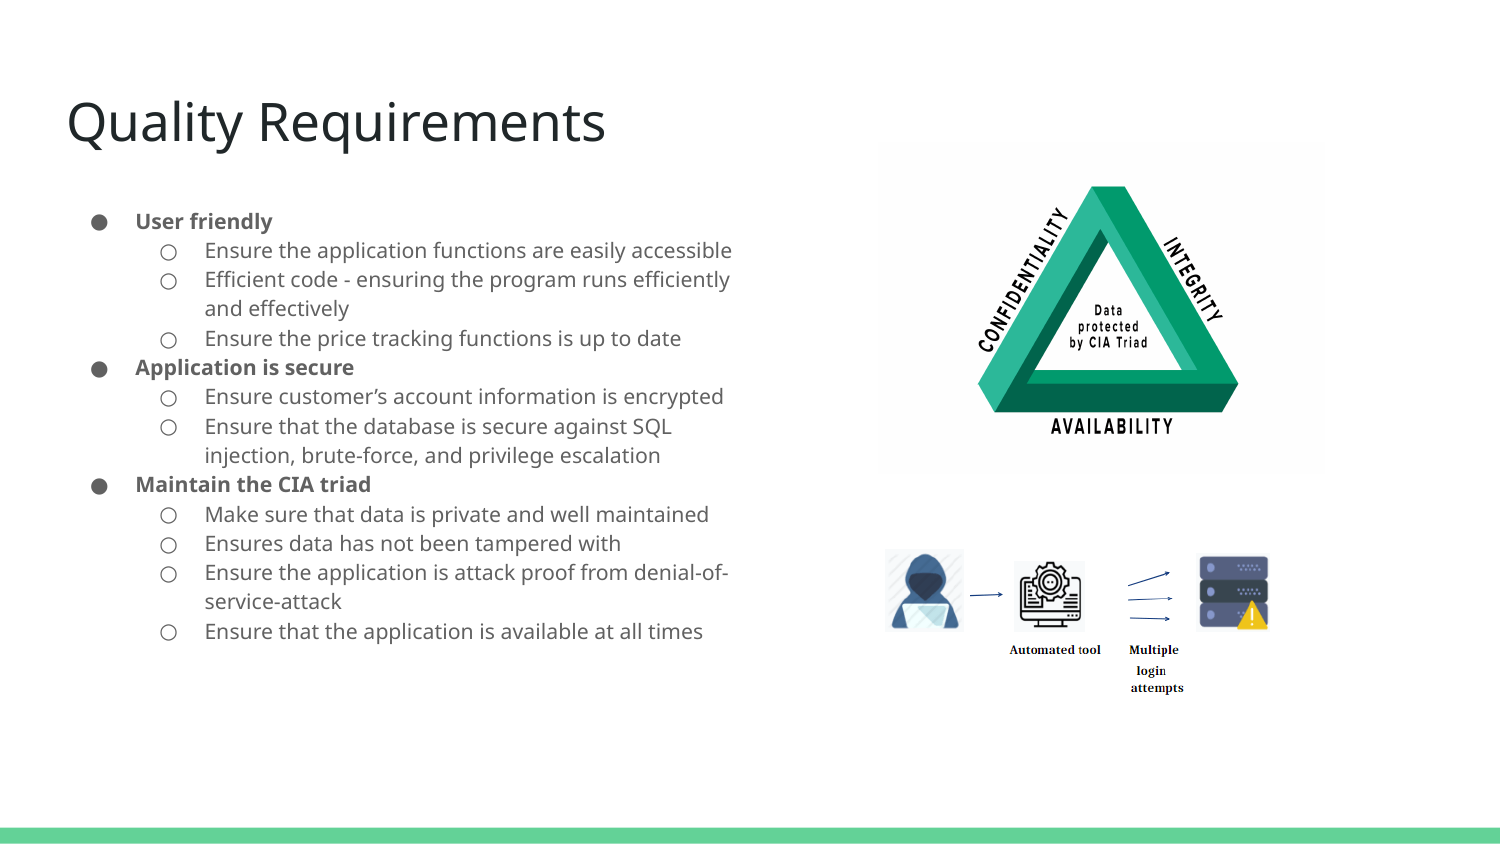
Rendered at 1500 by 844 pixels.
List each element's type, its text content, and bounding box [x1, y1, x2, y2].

list User friendly Ensure the application functions are easily accessible Efficient code - ensuring the program runs efficiently and effectively Ensure the price tracking functions is up to date Application is secure Ensure customer’s account information is encrypted Ensure that the database is secure against SQL injection, brute-force, and privilege escalation Maintain the CIA triad Make sure that data is private and well maintained Ensures data has not been tampered with Ensure the application is attack proof from denial-of-service-attack Ensure that the application is available at all times [51, 189, 750, 750]
picture [784, 142, 1419, 725]
title Quality Requirements [51, 72, 1449, 167]
